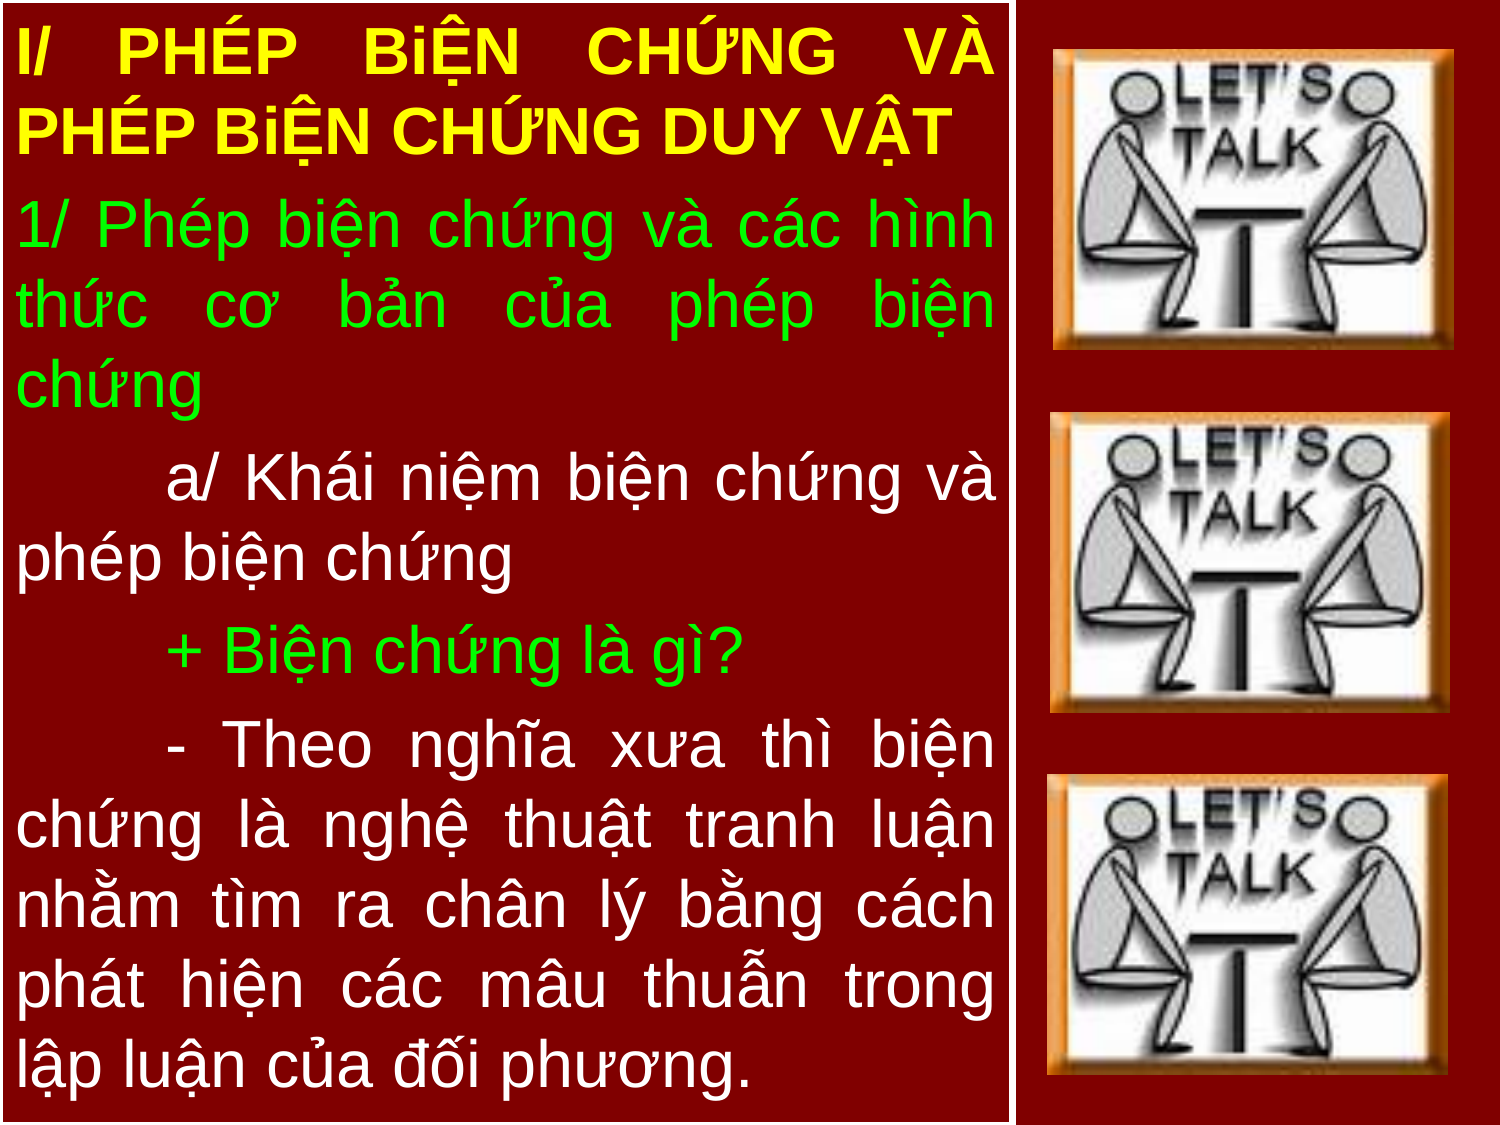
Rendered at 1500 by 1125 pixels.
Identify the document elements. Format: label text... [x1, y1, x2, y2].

picture [1049, 412, 1451, 713]
picture [1053, 49, 1454, 351]
subtitle I/ PHÉP BiỆN CHỨNG VÀ PHÉP BiỆN CHỨNG DUY VẬT 1/ Phép biện chứng và các hình thức cơ bản của phép biện chứng a/ Khái niệm biện chứng và phép biện chứng + Biện chứng là gì? - Theo nghĩa xưa thì biện chứng là nghệ thuật tranh luận nhằm tìm ra chân lý bằng cách phát hiện các mâu thuẫn trong lập luận của đối phương. [0, 0, 1013, 1125]
picture [1047, 774, 1448, 1076]
